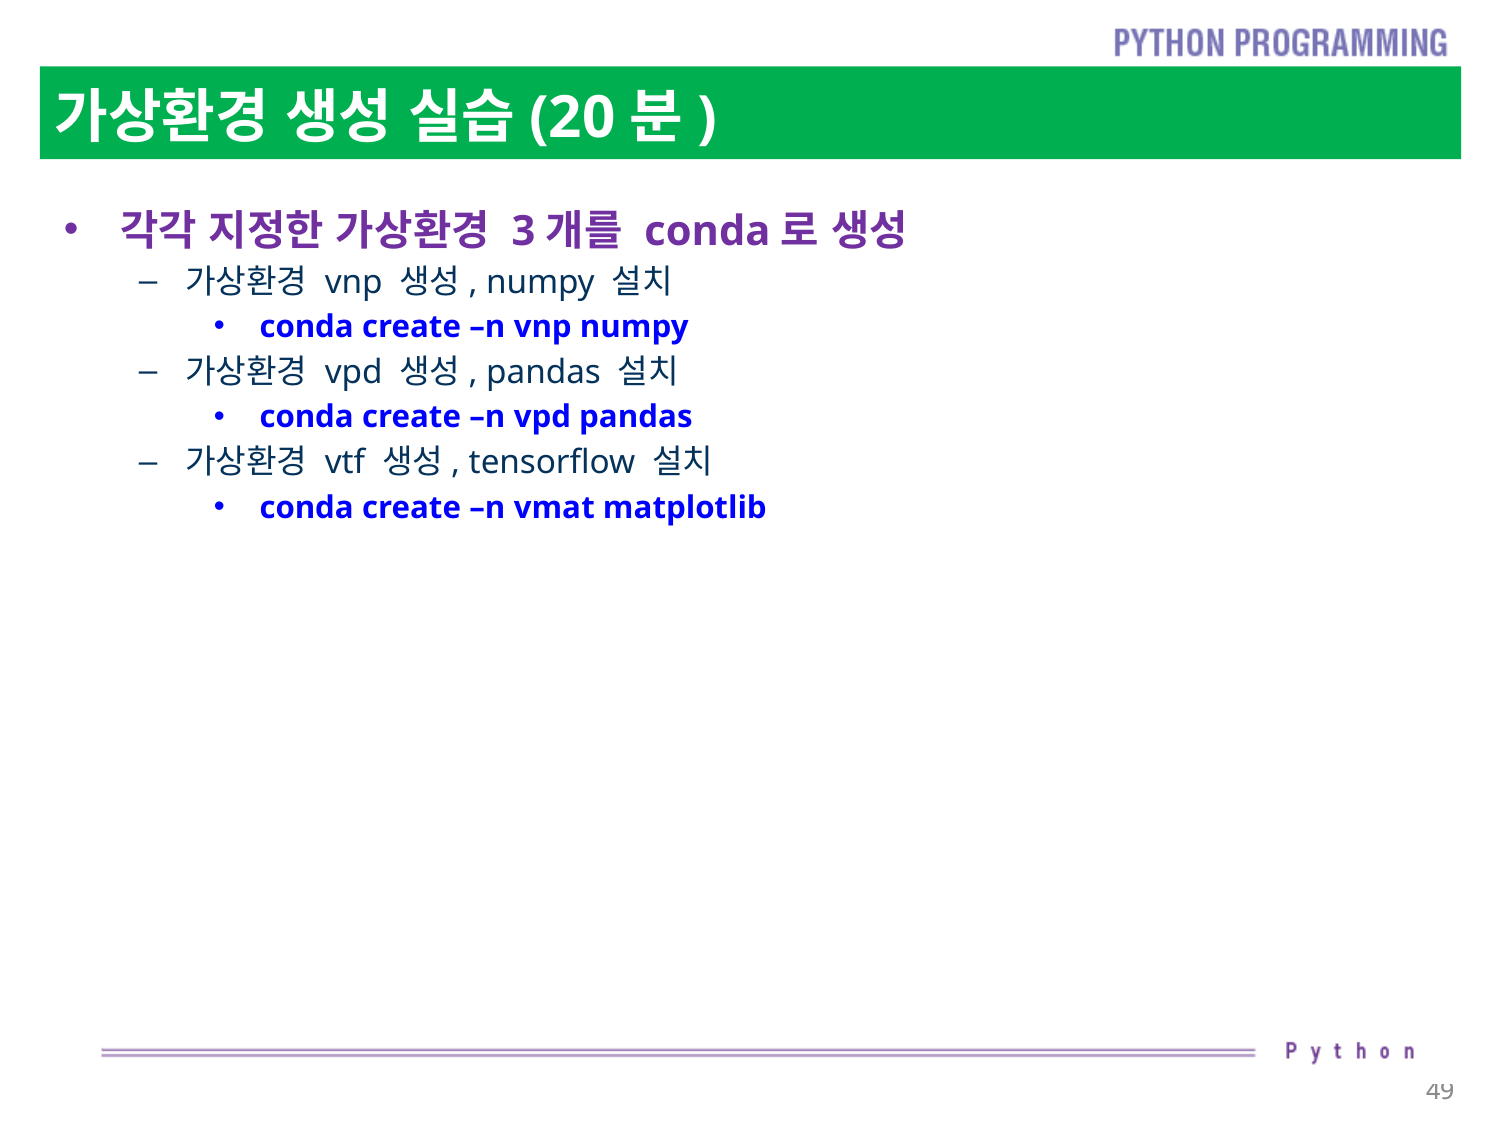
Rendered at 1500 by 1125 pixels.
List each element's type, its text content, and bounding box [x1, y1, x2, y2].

picture [18, 1020, 1483, 1084]
slide_number 49 [1119, 1071, 1470, 1112]
picture [1106, 13, 1462, 66]
title 가상환경 생성 실습(20분) [39, 76, 1444, 152]
list 각각 지정한 가상환경 3개를 conda로 생성 가상환경 vnp 생성, numpy 설치 conda create –n vnp numpy 가상환경 vpd 생성, pandas 설치 conda create –n vpd pandas 가상환경 vtf 생성, tensorflow 설치 conda create –n vmat matplotlib [48, 195, 1461, 1041]
